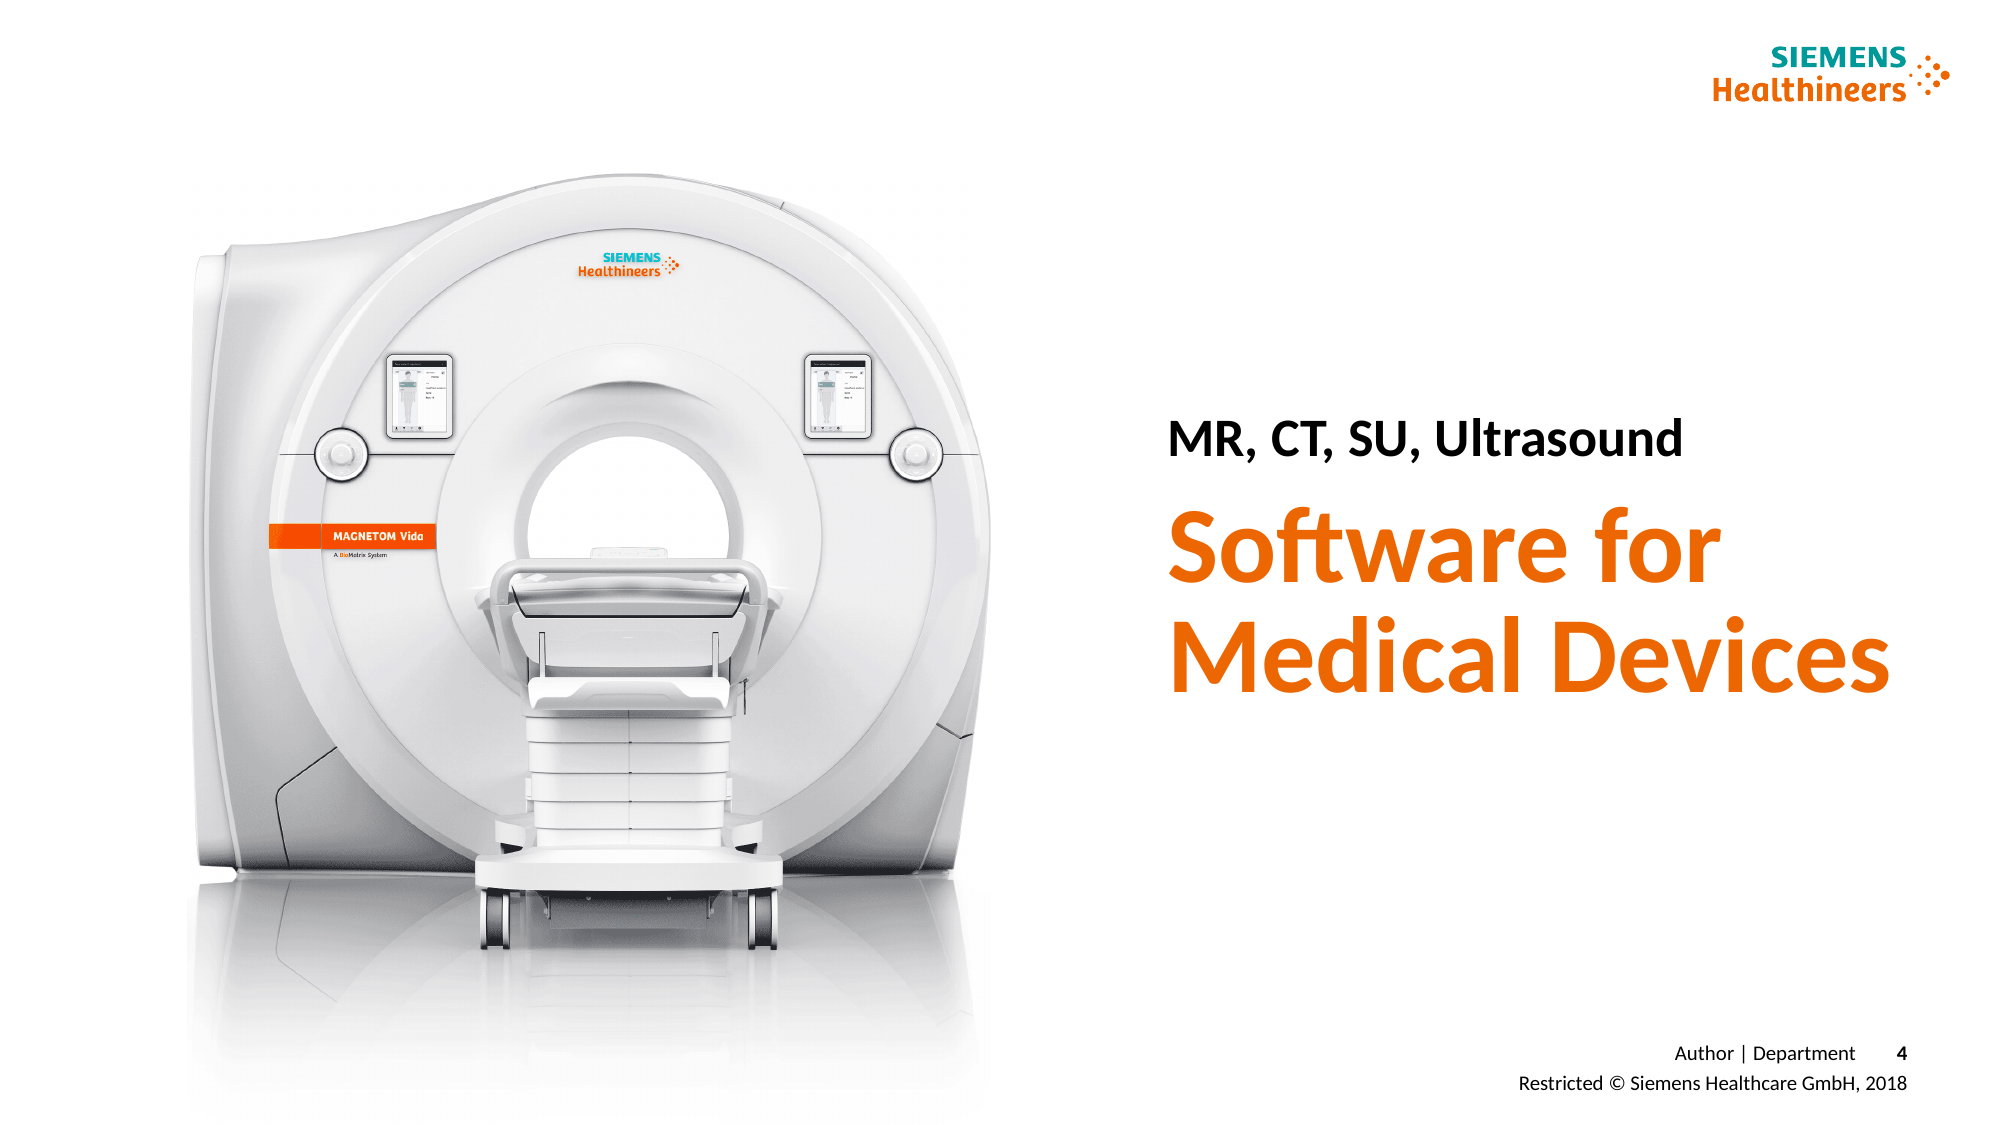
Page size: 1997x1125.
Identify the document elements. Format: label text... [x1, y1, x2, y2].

title MR, CT, SU, Ultrasound [1167, 266, 1908, 468]
footer Author | Department [1321, 1040, 1856, 1064]
picture [0, 0, 1138, 1125]
subtitle Software for Medical Devices [1167, 493, 1908, 767]
